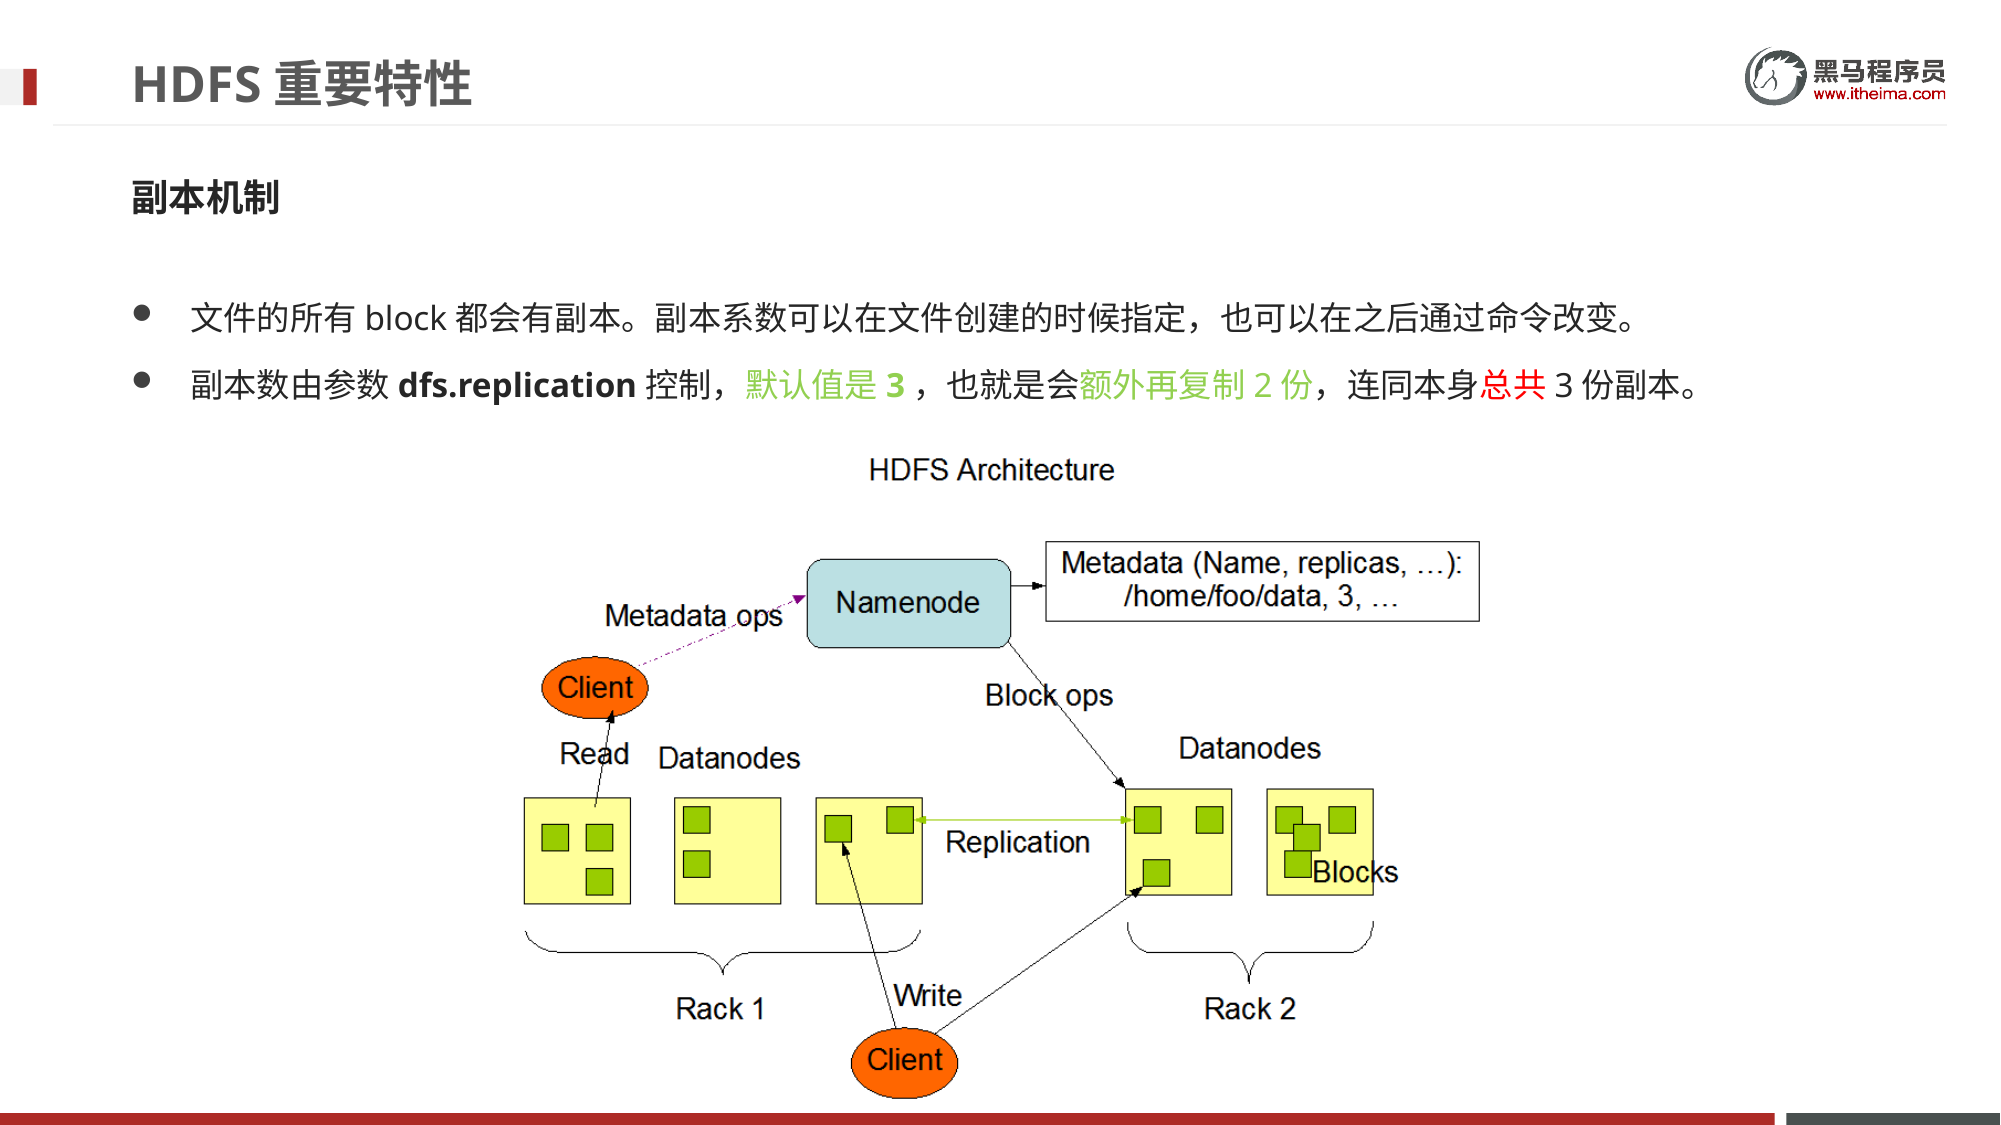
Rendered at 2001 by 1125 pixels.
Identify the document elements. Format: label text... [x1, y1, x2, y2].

list 文件的所有block都会有副本。副本系数可以在文件创建的时候指定，也可以在之后通过命令改变。 副本数由参数dfs.replication控制，默认值是3，也就是会额外再复制2份，连同本身总共3份副本。 [116, 270, 1880, 963]
picture [515, 443, 1481, 1112]
list 副本机制 [116, 154, 1880, 239]
title HDFS重要特性 [116, 40, 1556, 125]
picture [1744, 46, 1946, 106]
